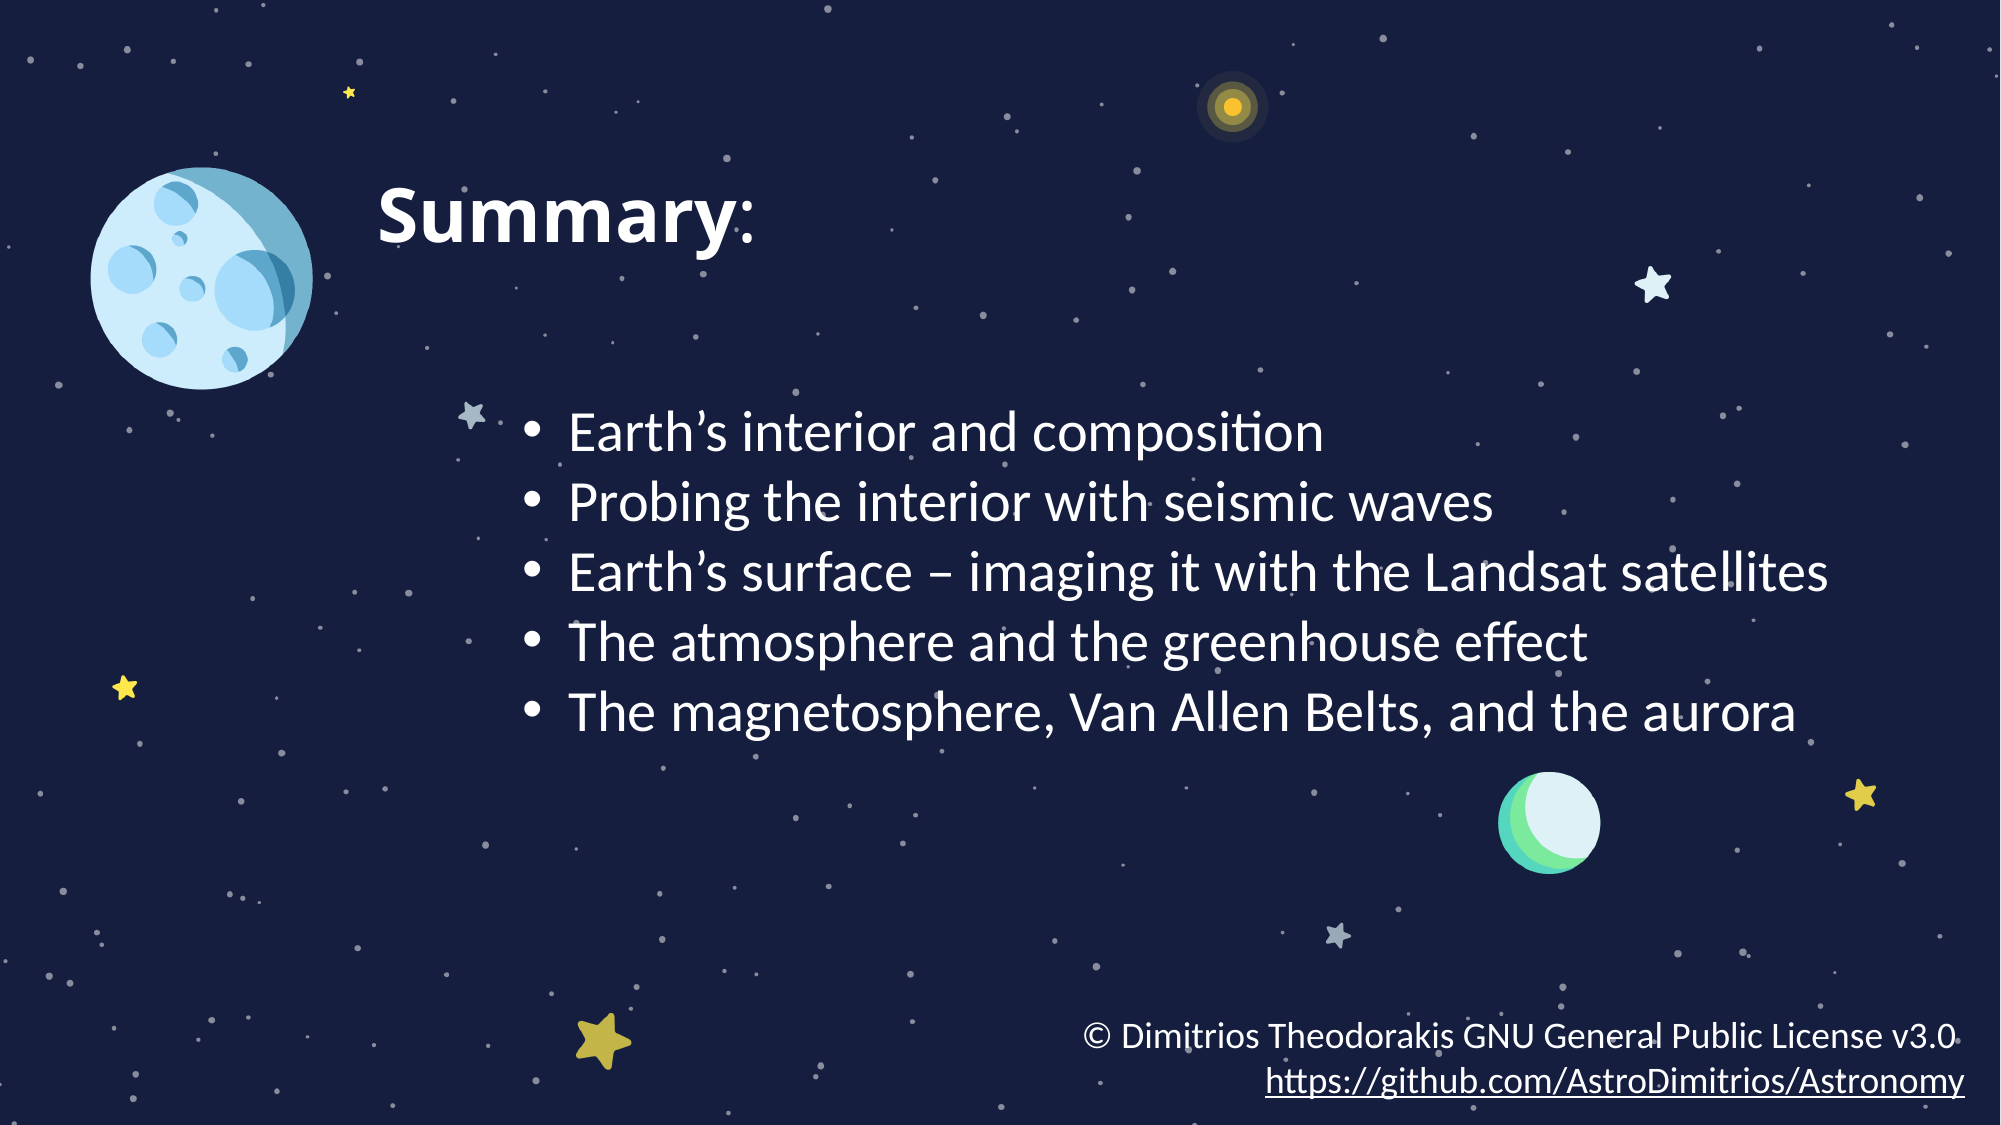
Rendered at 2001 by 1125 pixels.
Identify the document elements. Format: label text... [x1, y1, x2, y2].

text_box Earth’s interior and composition Probing the interior with seismic waves Earth’s surface – imaging it with the Landsat satellites The atmosphere and the greenhouse effect The magnetosphere, Van Allen Belts, and the aurora [507, 386, 1931, 751]
picture [0, 0, 2001, 1125]
